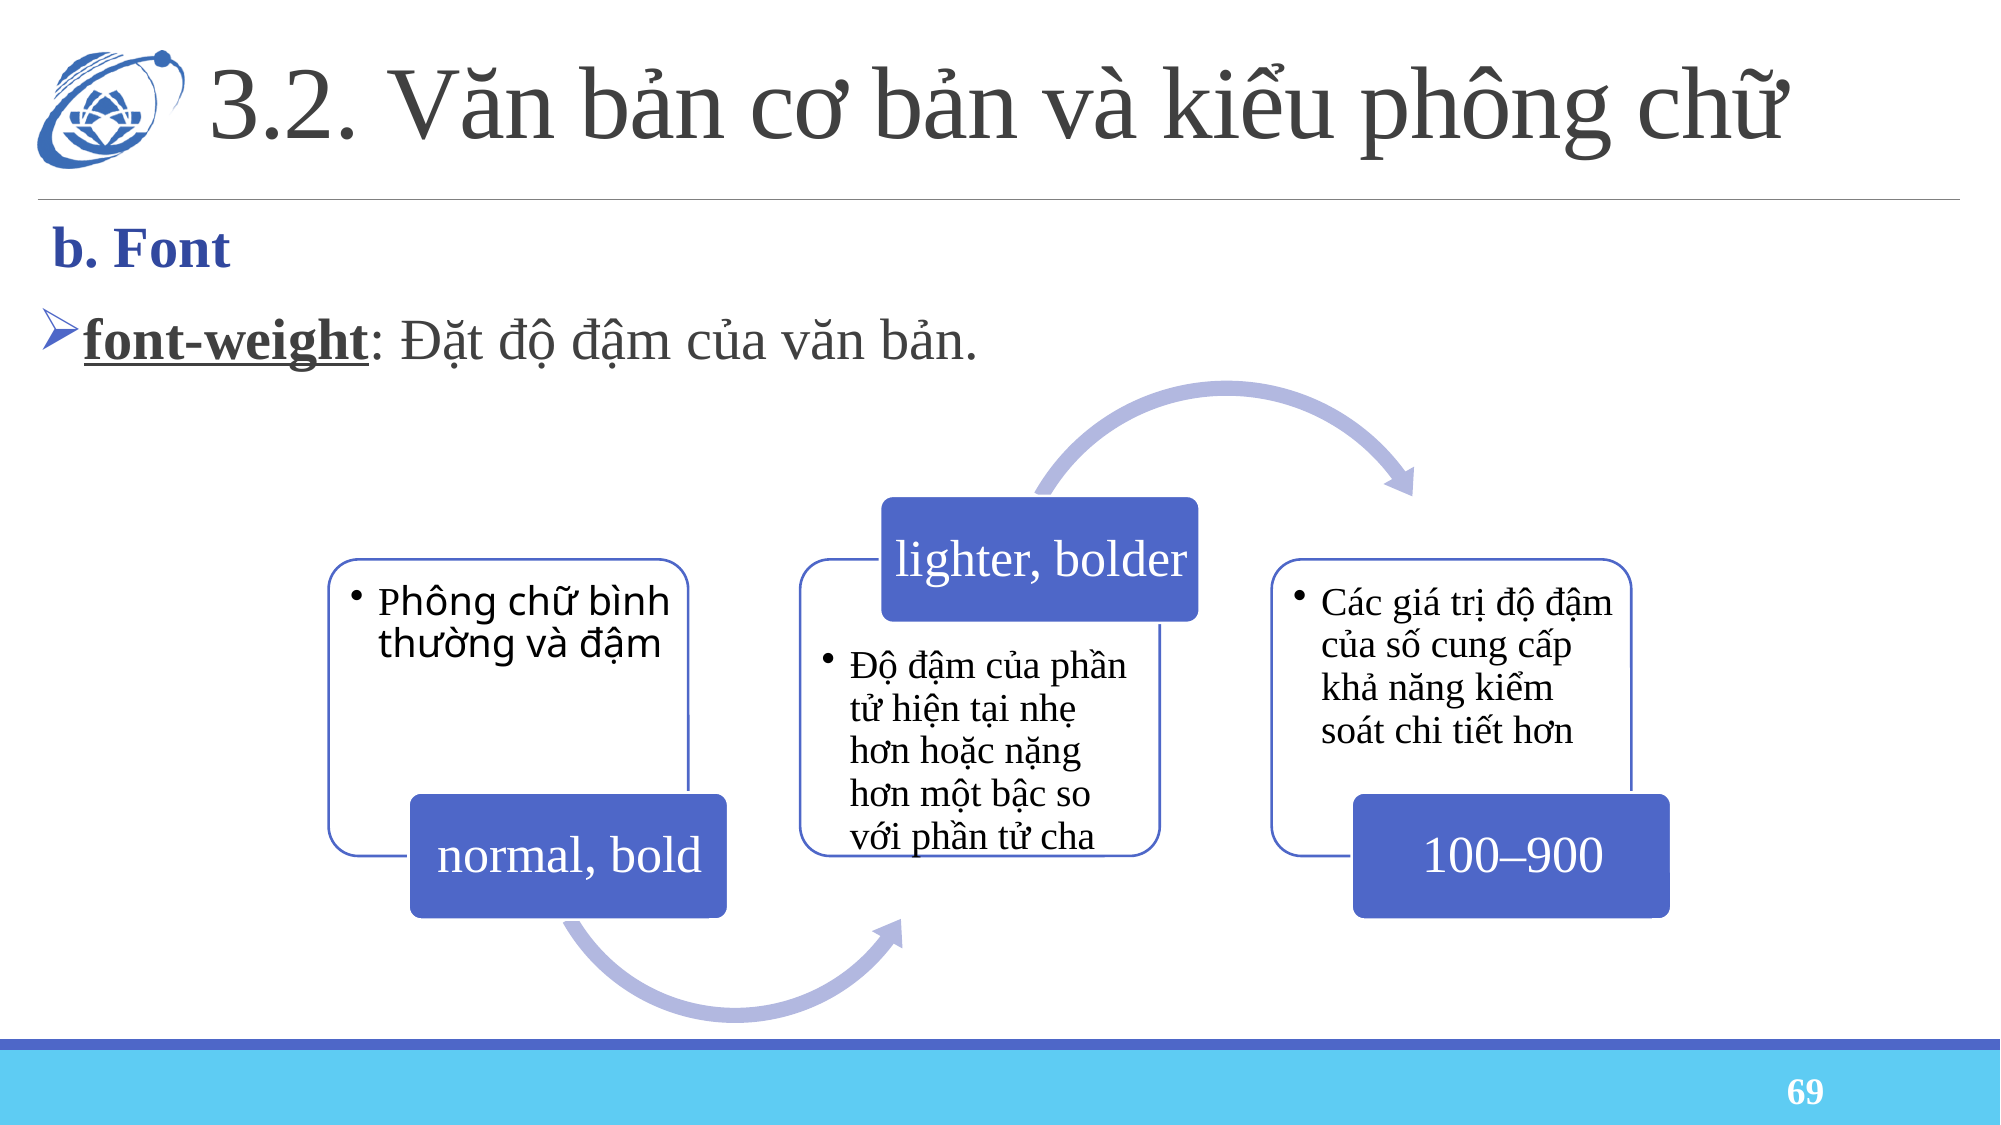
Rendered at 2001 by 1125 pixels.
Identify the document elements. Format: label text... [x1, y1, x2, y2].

title 3.2. Văn bản cơ bản và kiểu phông chữ [193, 47, 1961, 192]
slide_number 69 [1624, 1059, 1840, 1120]
picture [37, 34, 185, 183]
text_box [280, 404, 1720, 1011]
list b. Font font-weight: Đặt độ đậm của văn bản. [37, 209, 1961, 1011]
